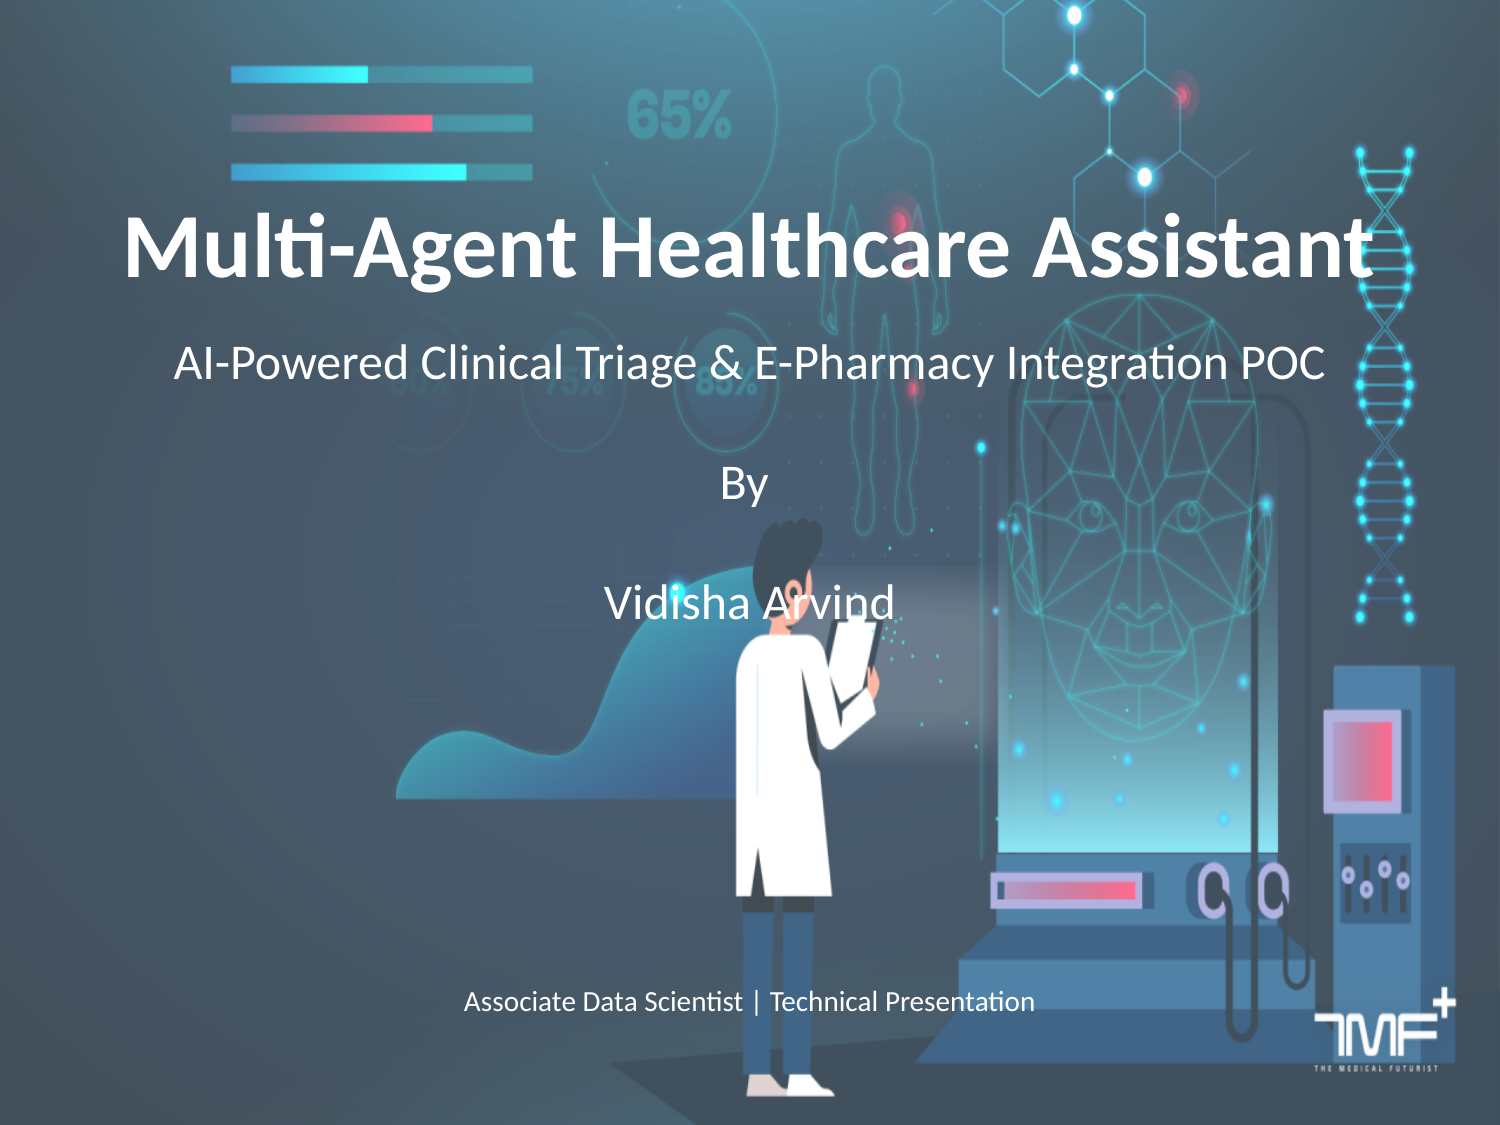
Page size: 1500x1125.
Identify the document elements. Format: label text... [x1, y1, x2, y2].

text_box AI-Powered Clinical Triage & E-Pharmacy Integration POC By Vidisha Arvind [158, 321, 1342, 637]
text_box Multi-Agent Healthcare Assistant [108, 178, 1392, 304]
text_box Associate Data Scientist | Technical Presentation [449, 974, 1051, 1025]
